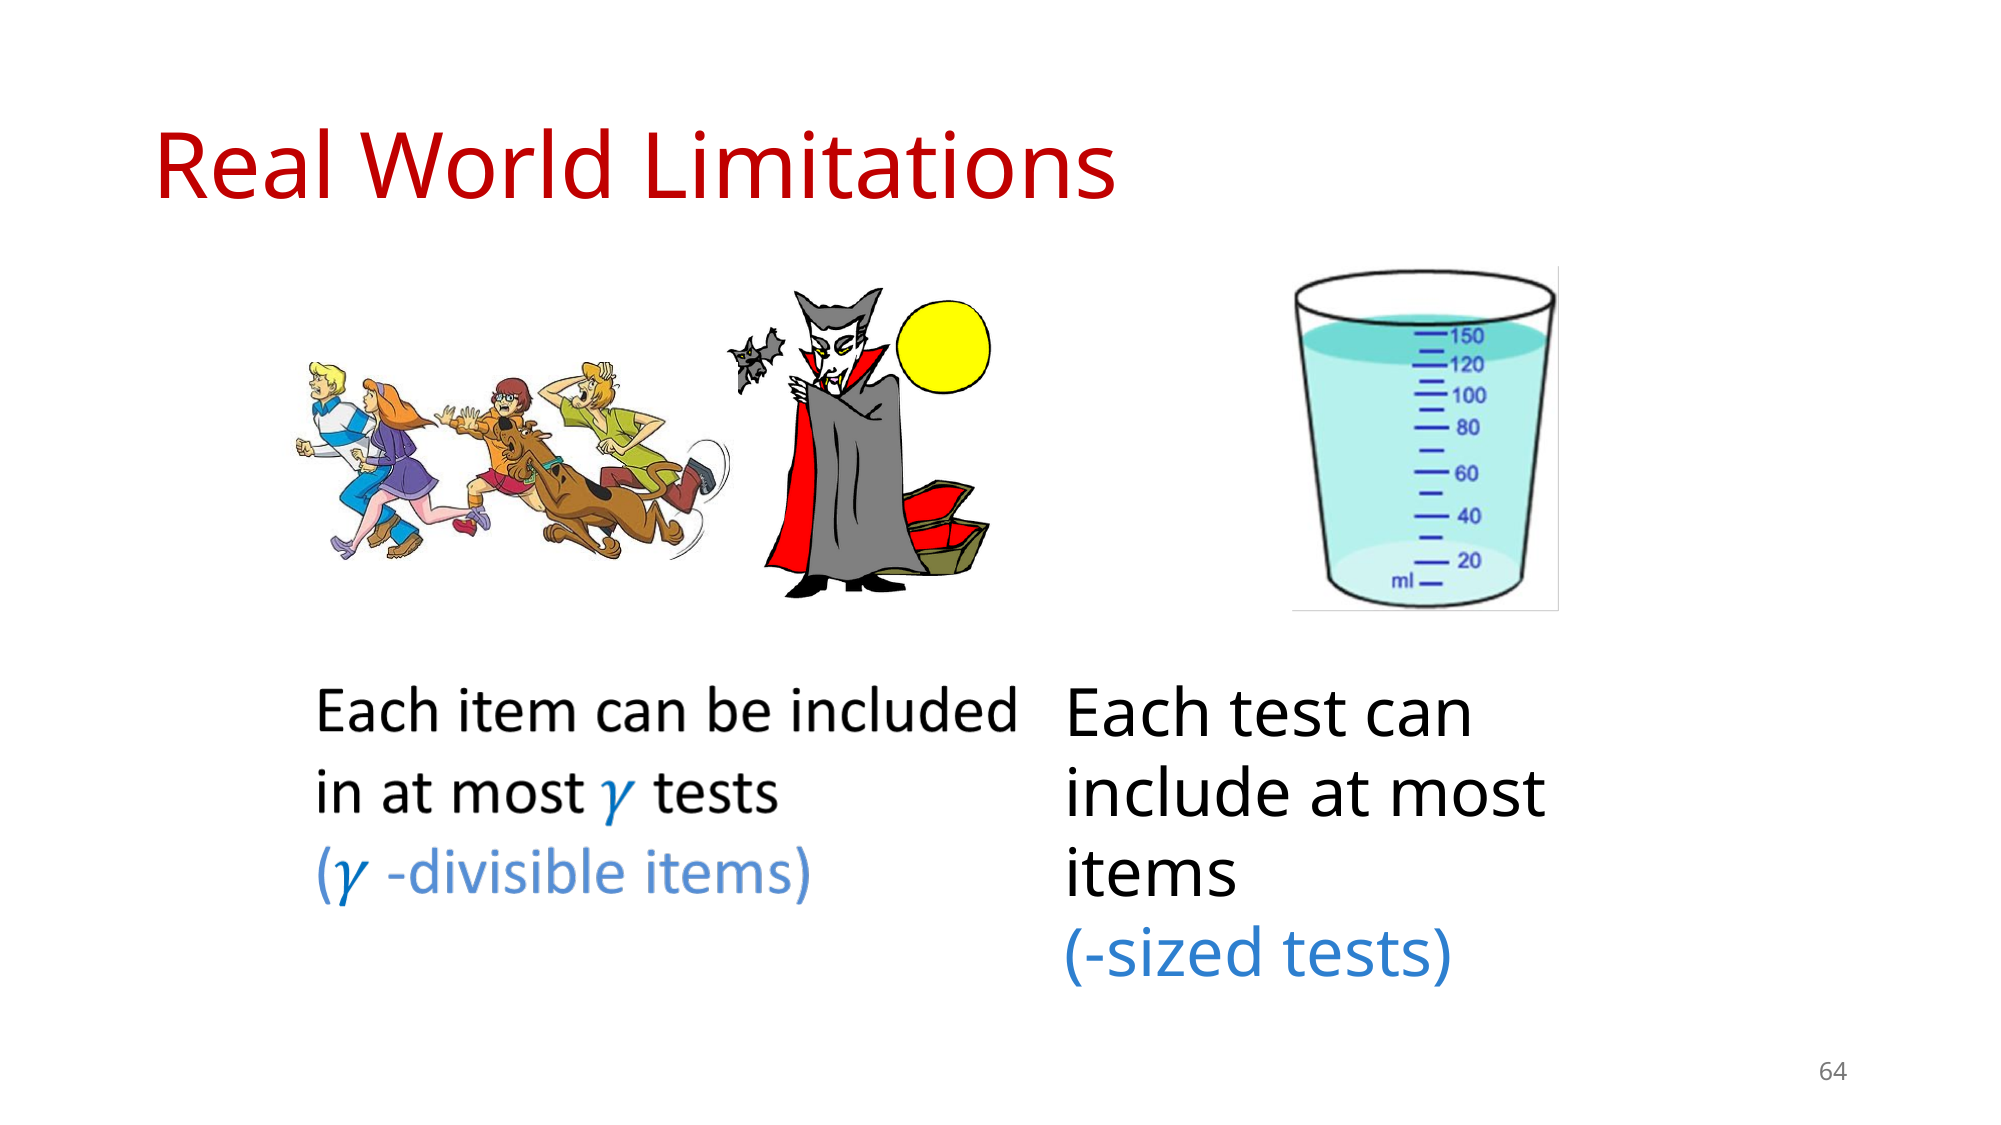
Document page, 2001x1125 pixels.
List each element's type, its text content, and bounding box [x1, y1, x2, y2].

picture [274, 286, 994, 601]
slide_number 64 [1412, 1042, 1863, 1103]
text_box [299, 662, 1050, 920]
picture [1274, 249, 1576, 627]
title Real World Limitations [137, 59, 1863, 278]
